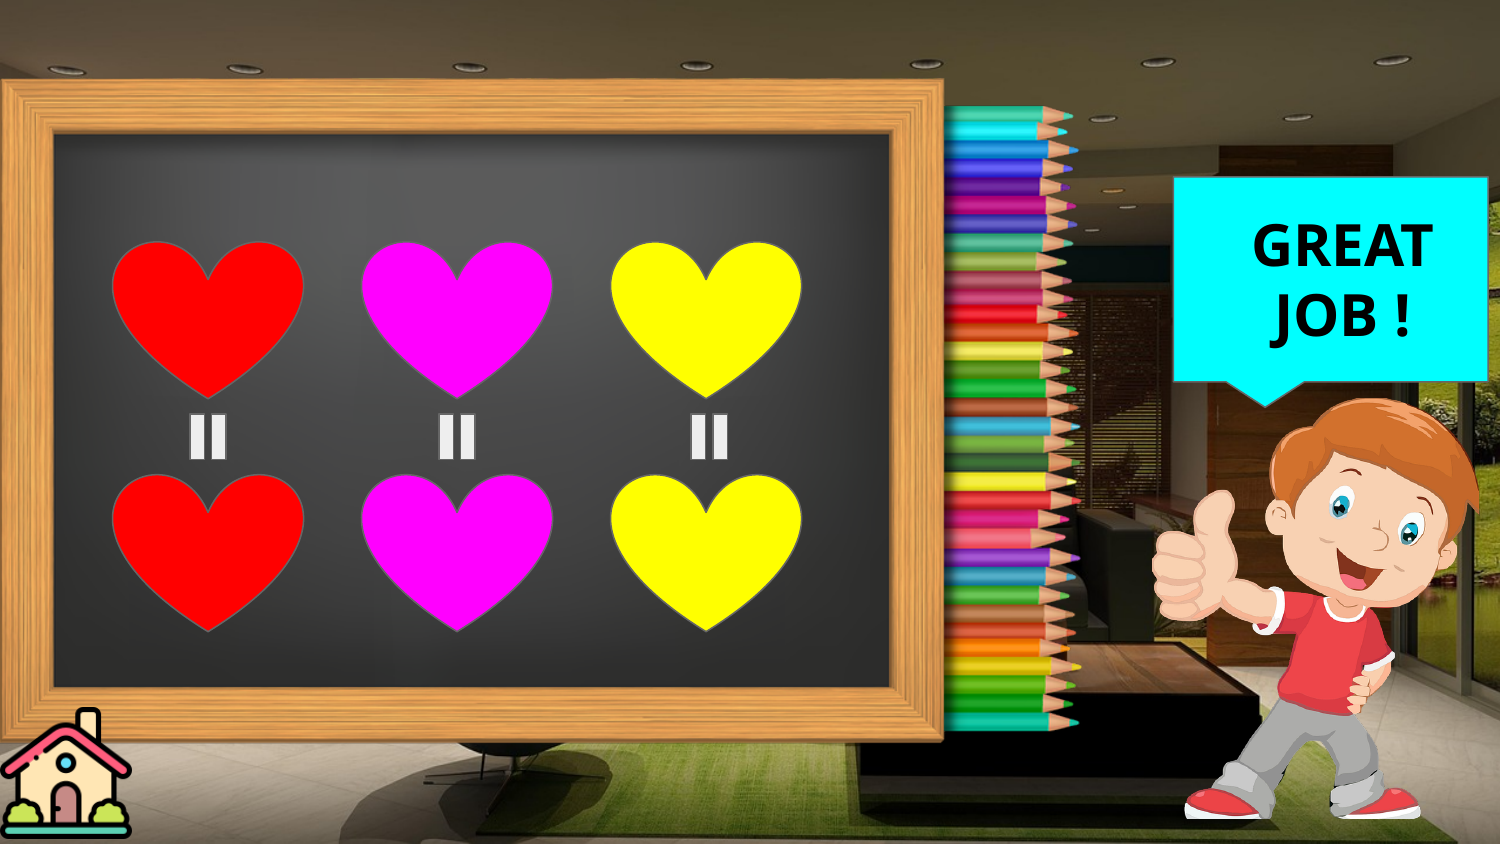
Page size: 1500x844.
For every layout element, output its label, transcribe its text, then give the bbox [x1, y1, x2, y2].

text_box GREAT JOB ! [1185, 193, 1500, 364]
text_box [1173, 176, 1489, 397]
picture [0, 0, 1500, 844]
